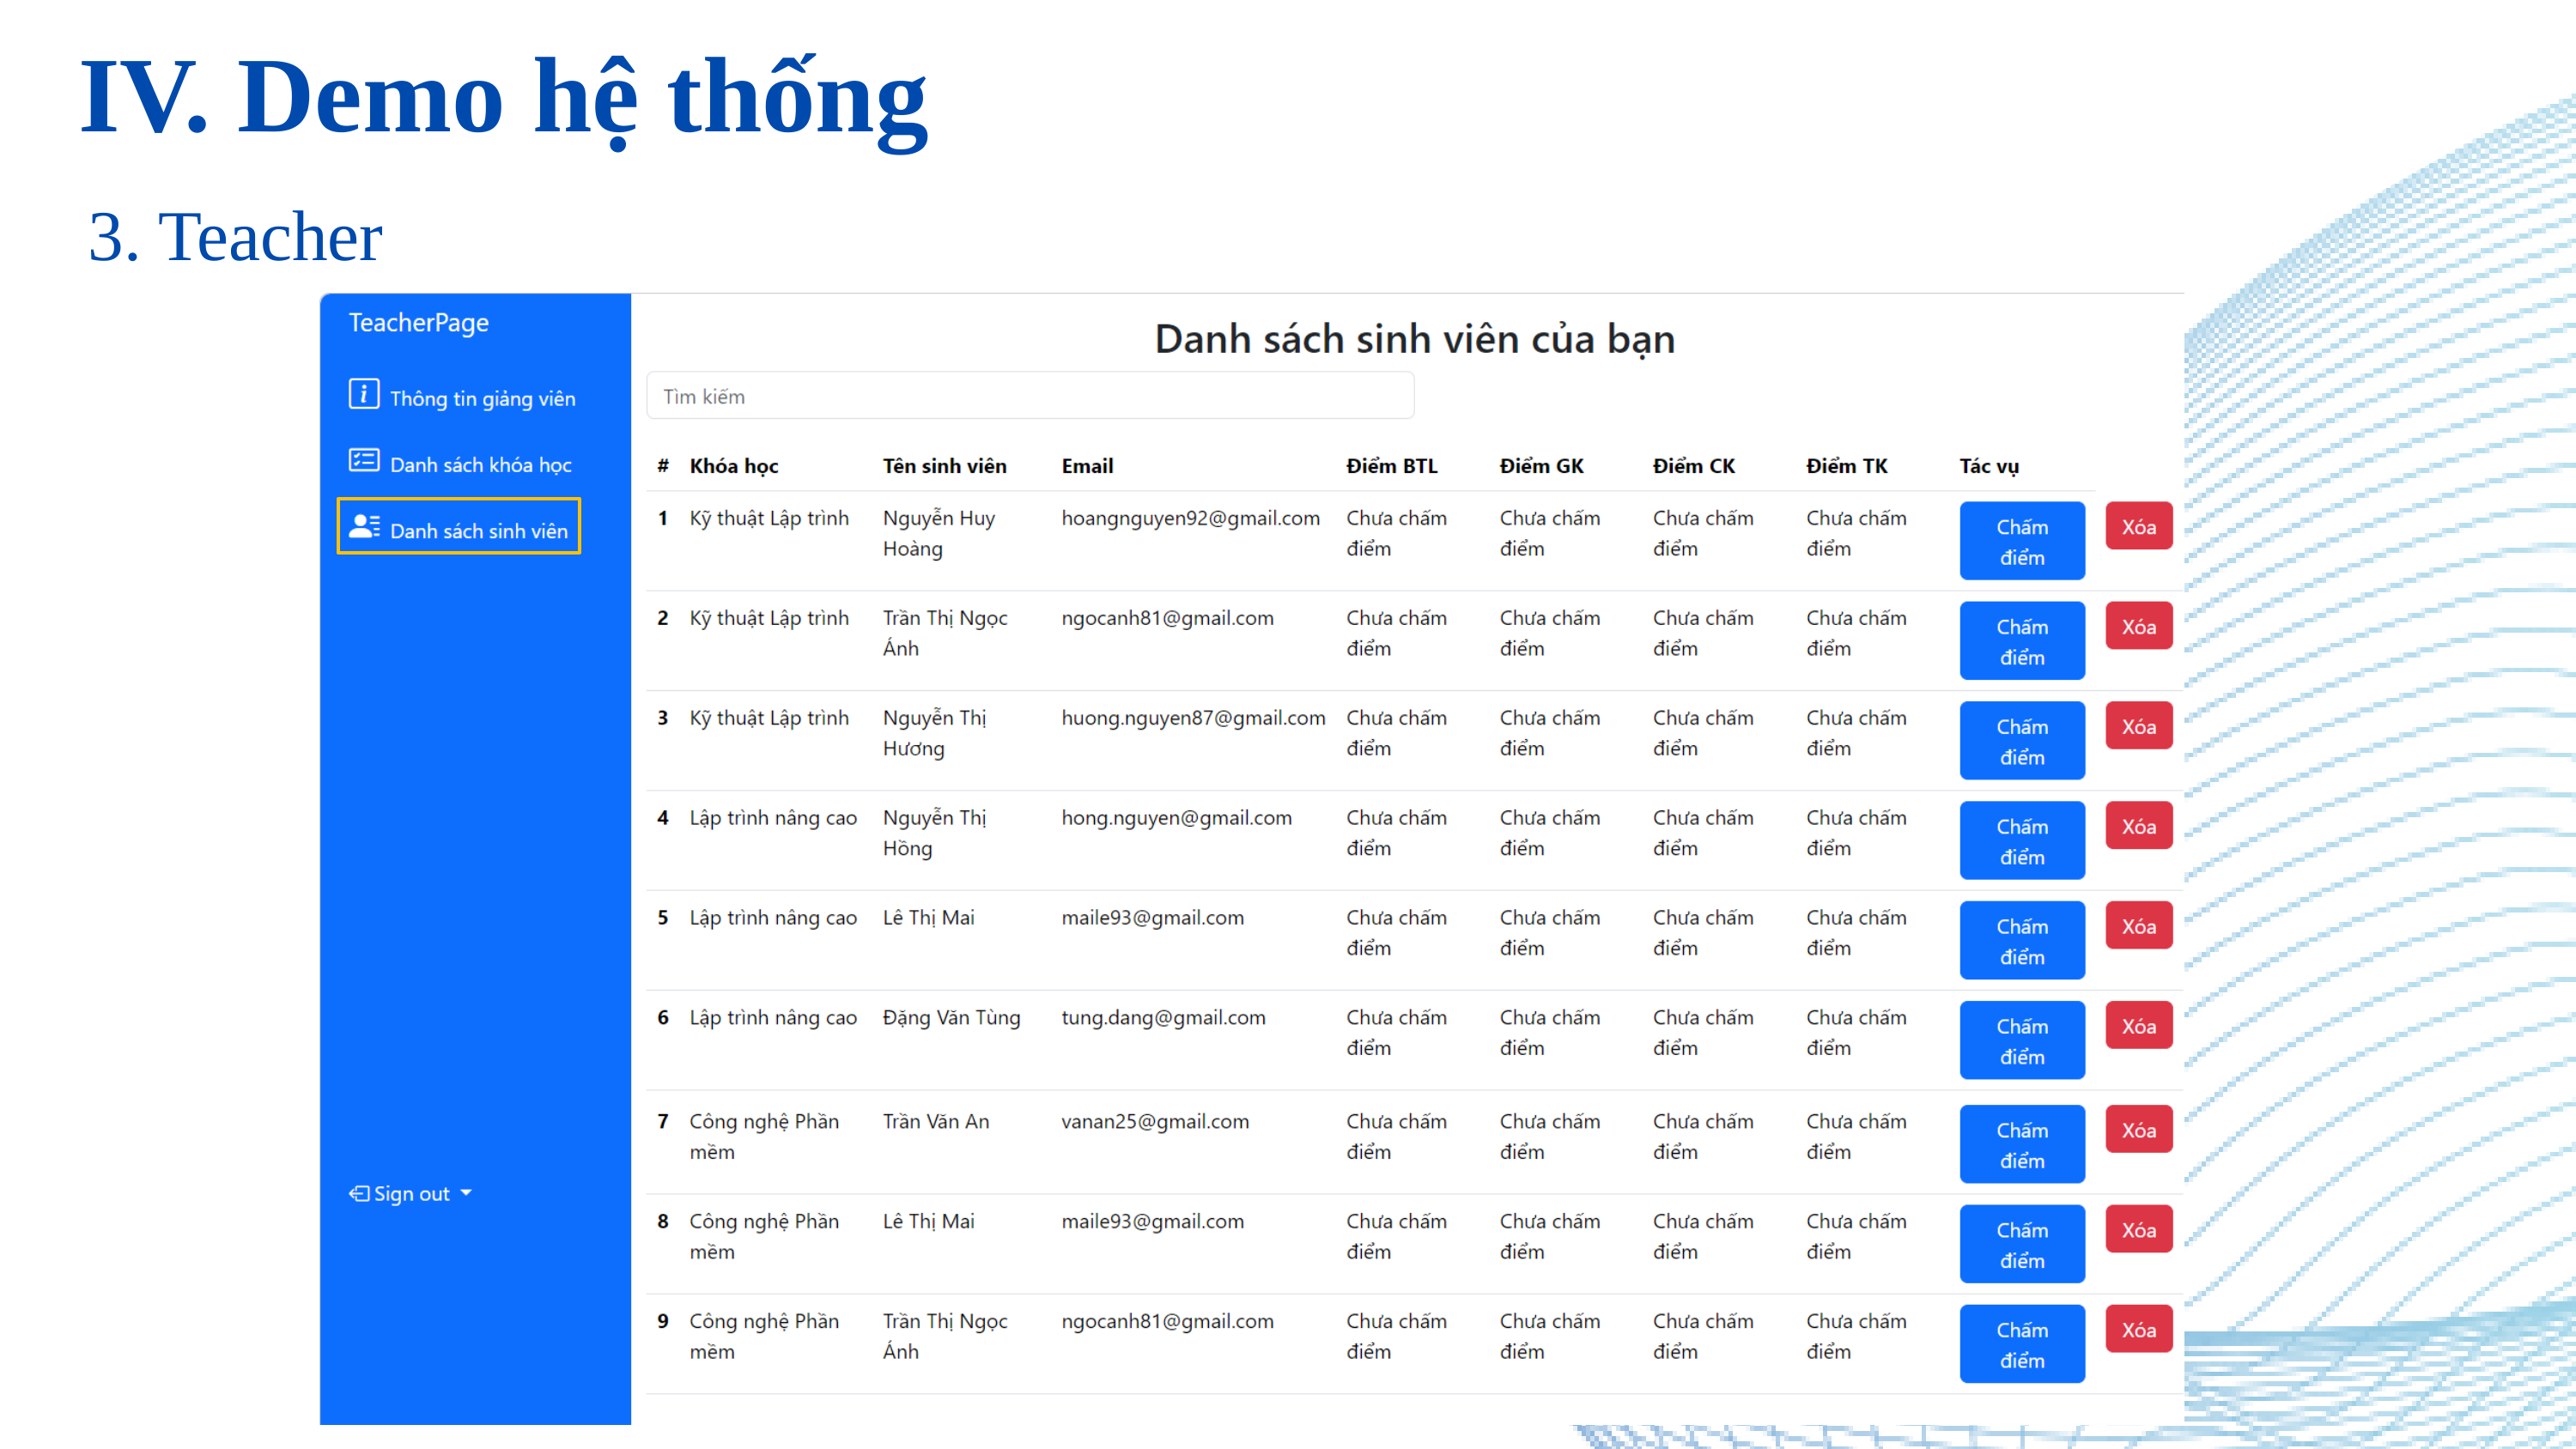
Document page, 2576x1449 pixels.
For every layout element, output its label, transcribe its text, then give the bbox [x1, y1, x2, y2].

text_box IV. Demo hệ thống [78, 64, 2426, 154]
text_box 3. Teacher [27, 174, 1352, 275]
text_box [319, 293, 2184, 1425]
text_box [1569, 81, 2576, 1449]
